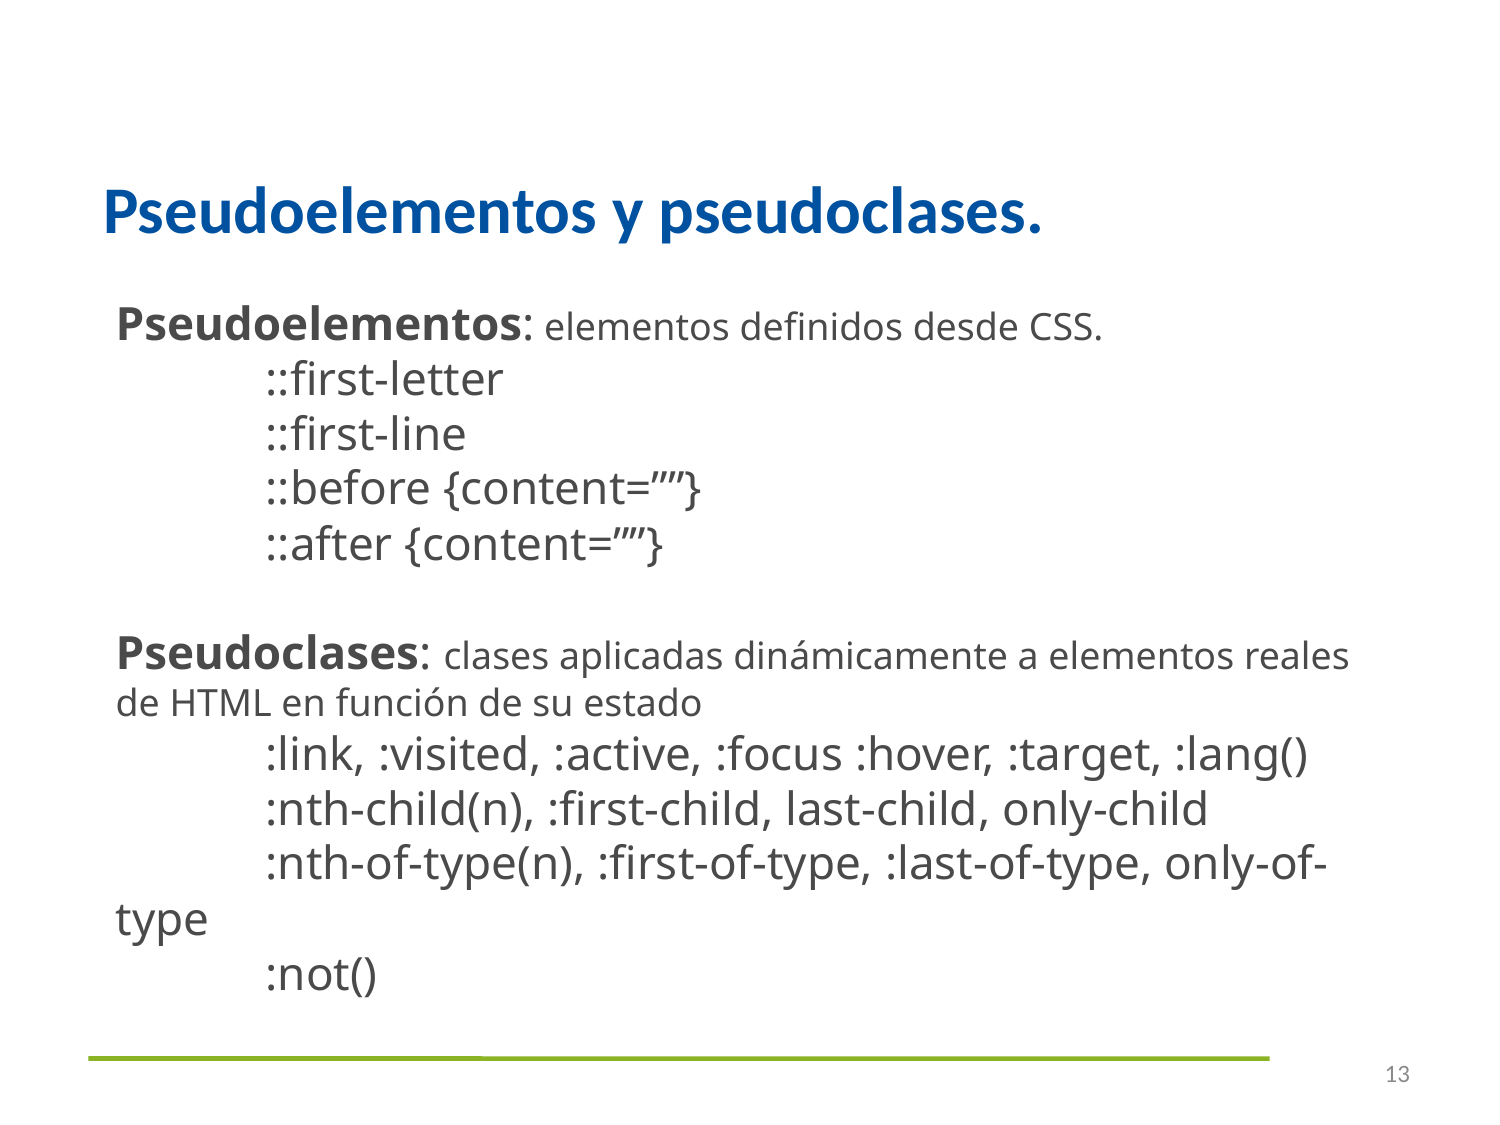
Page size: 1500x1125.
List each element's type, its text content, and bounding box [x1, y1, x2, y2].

title Pseudoelementos y pseudoclases. [94, 158, 1381, 248]
list Pseudoelementos: elementos definidos desde CSS. ::first-letter ::first-line ::before {content=””} ::after {content=””} Pseudoclases: clases aplicadas dinámicamente a elementos reales de HTML en función de su estado :link, :visited, :active, :focus :hover, :target, :lang() :nth-child(n), :first-child, last-child, only-child :nth-of-type(n), :first-of-type, :last-of-type, only-of-type :not() [107, 285, 1393, 967]
